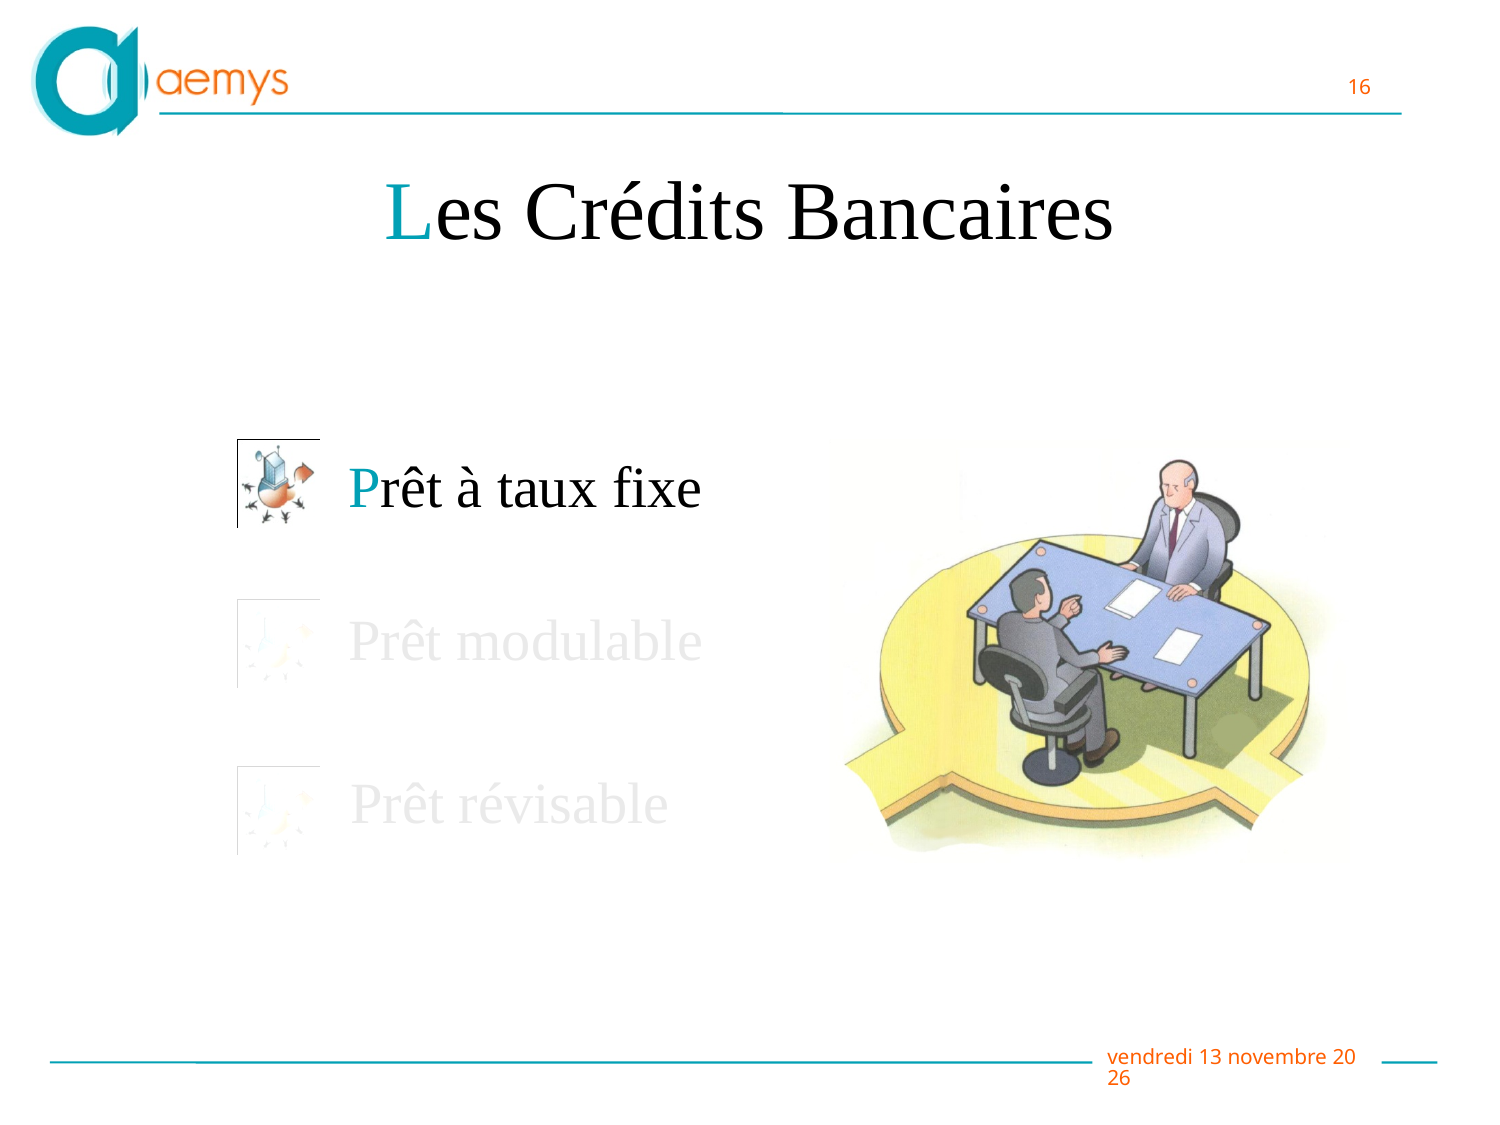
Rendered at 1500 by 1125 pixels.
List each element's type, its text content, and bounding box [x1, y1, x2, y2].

picture [237, 599, 320, 688]
picture [237, 766, 320, 855]
picture [829, 439, 1351, 863]
picture [29, 24, 290, 138]
list Prêt à taux fixe Prêt modulable Prêt révisable [187, 449, 826, 901]
picture [237, 439, 320, 528]
text_box Les Crédits Bancaires [112, 112, 1388, 300]
